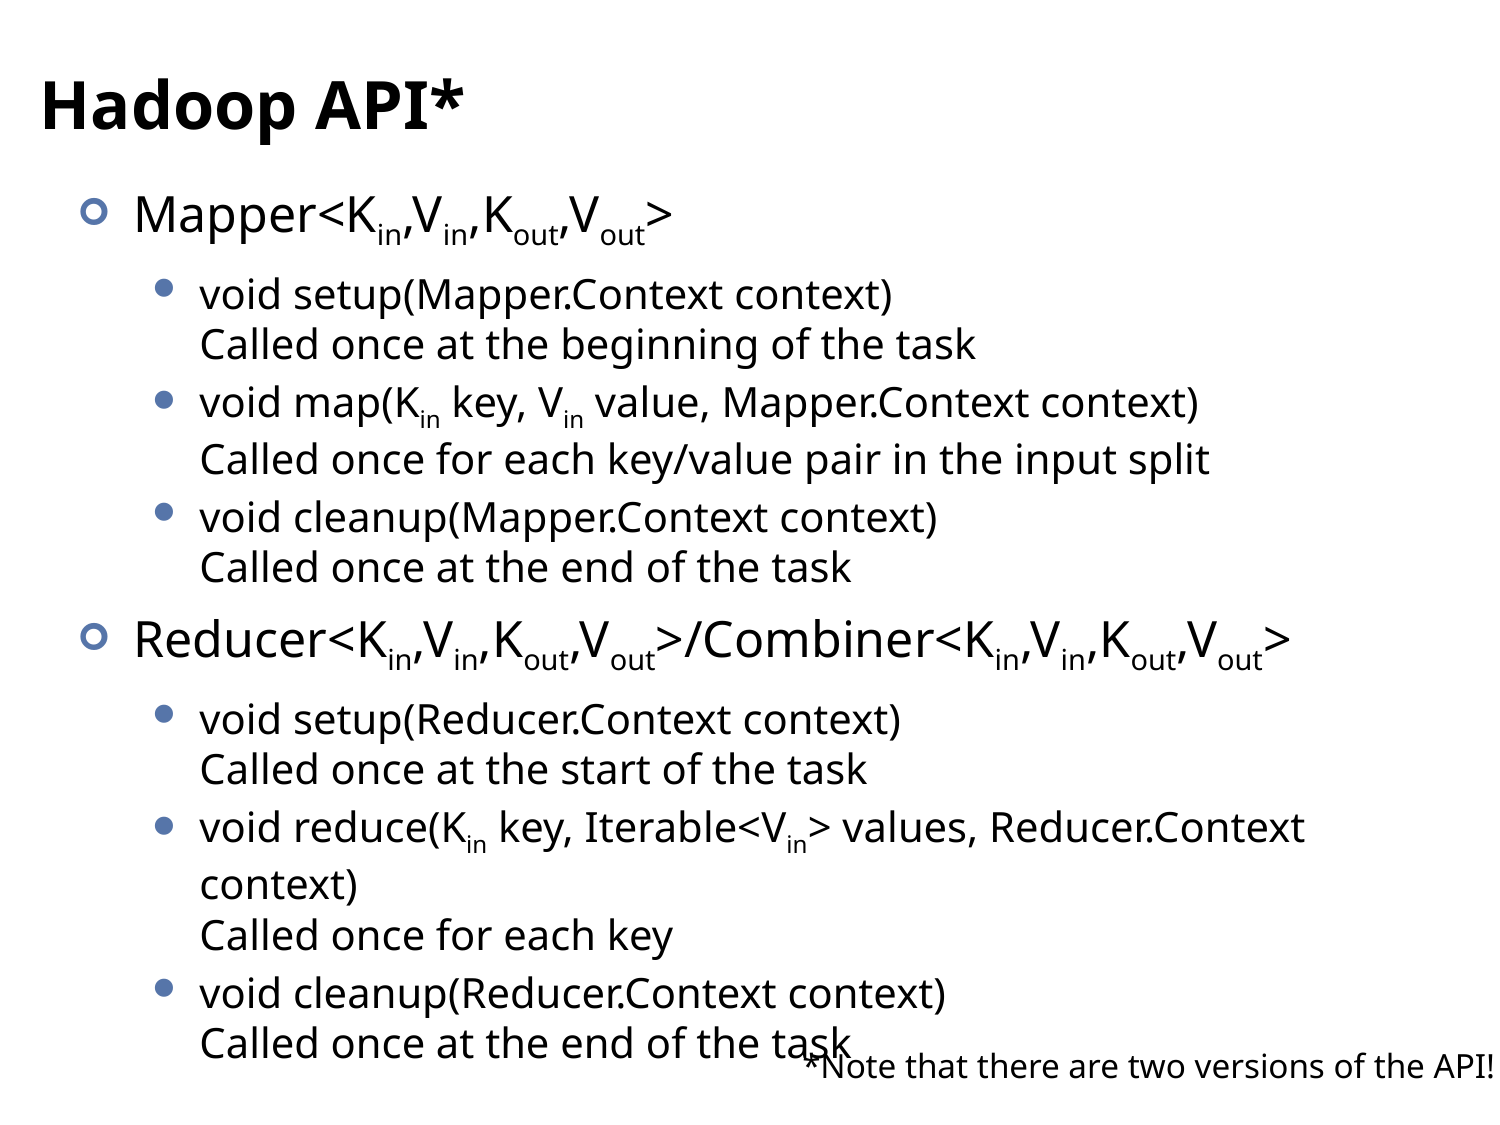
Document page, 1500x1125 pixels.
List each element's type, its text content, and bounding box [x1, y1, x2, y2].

list Mapper<Kin,Vin,Kout,Vout> void setup(Mapper.Context context) Called once at the beginning of the task void map(Kin key, Vin value, Mapper.Context context) Called once for each key/value pair in the input split void cleanup(Mapper.Context context) Called once at the end of the task Reducer<Kin,Vin,Kout,Vout>/Combiner<Kin,Vin,Kout,Vout> void setup(Reducer.Context context) Called once at the start of the task void reduce(Kin key, Iterable<Vin> values, Reducer.Context context) Called once for each key void cleanup(Reducer.Context context) Called once at the end of the task [62, 174, 1451, 1013]
title Hadoop API* [24, 18, 1451, 188]
text_box *Note that there are two versions of the API! [787, 1037, 1500, 1093]
